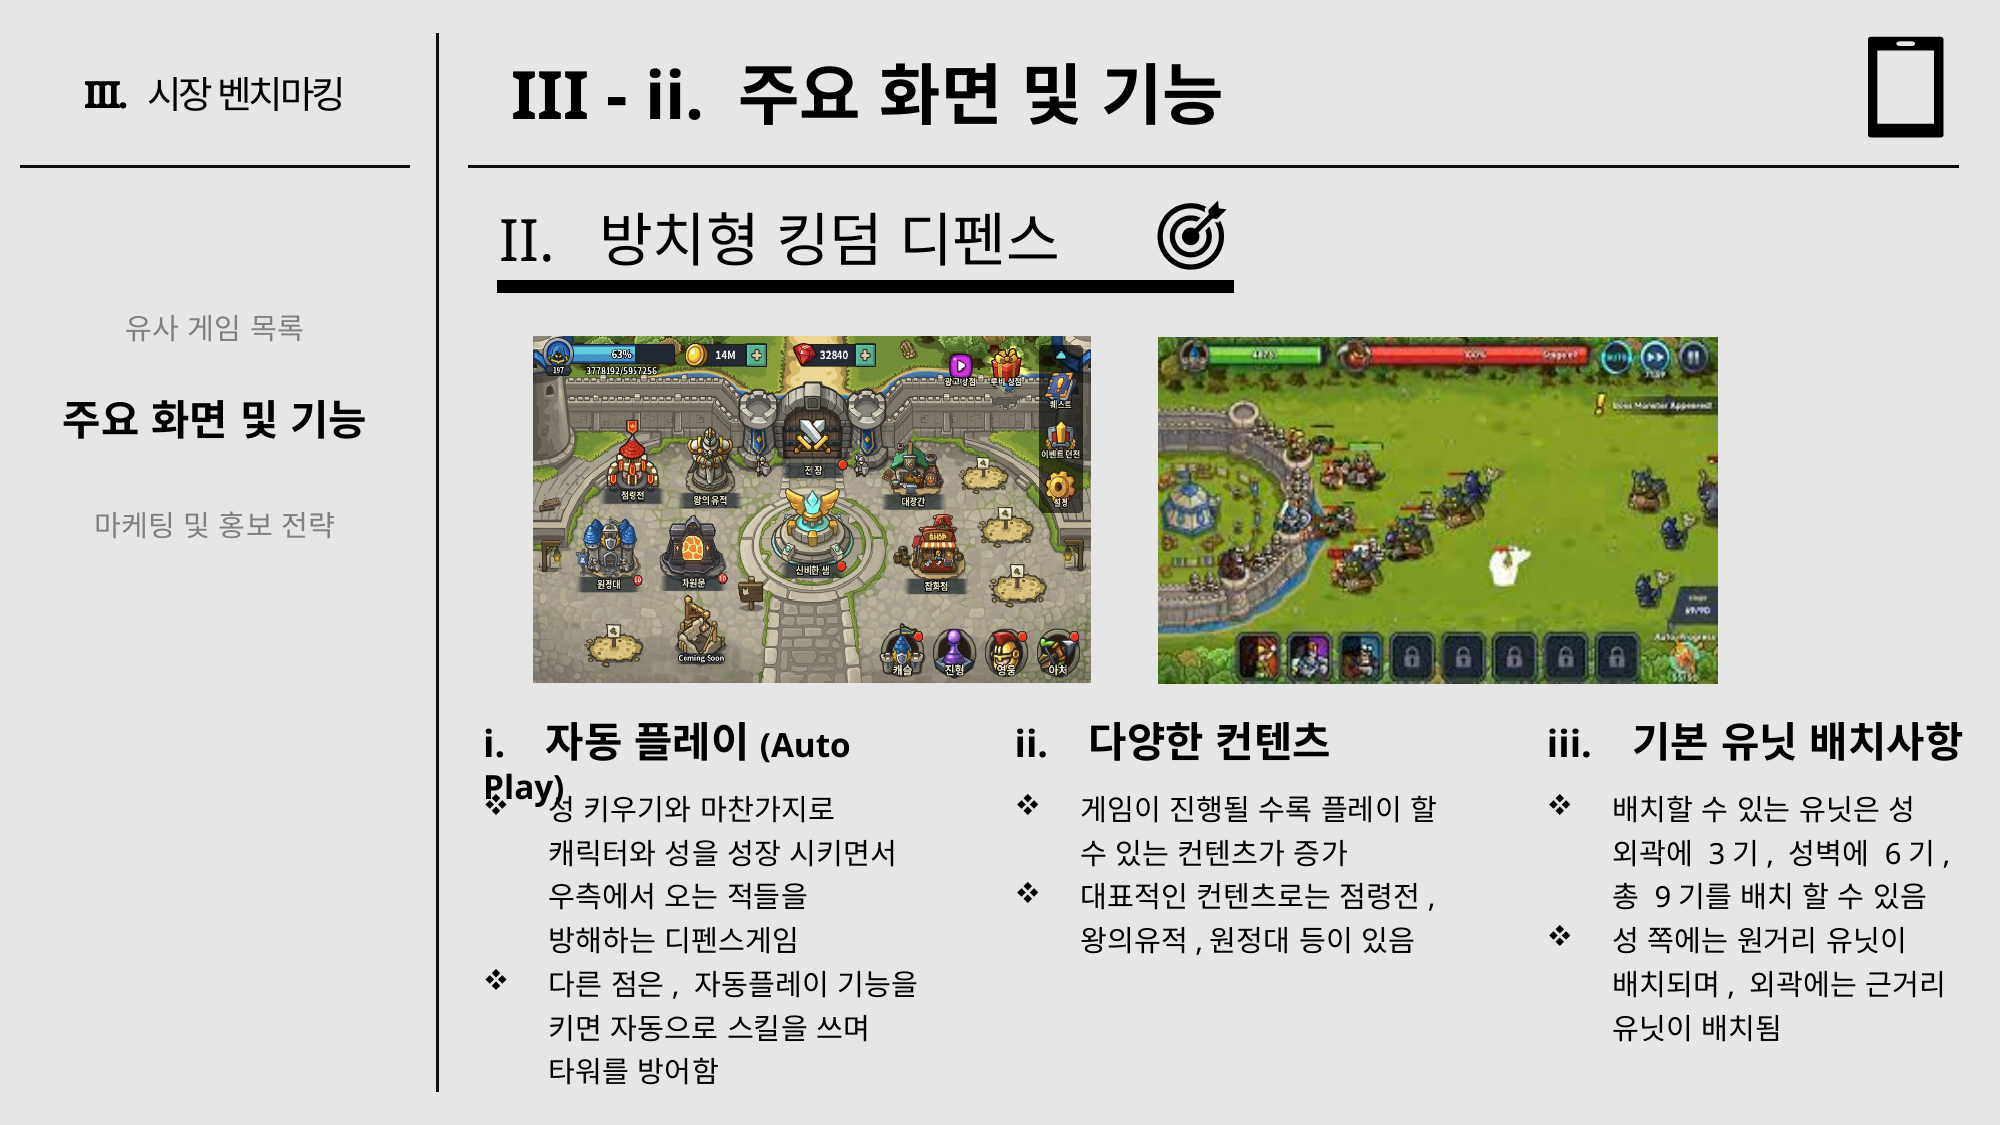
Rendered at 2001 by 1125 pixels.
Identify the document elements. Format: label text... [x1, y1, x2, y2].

text_box III - ii. 주요 화면 및 기능 [496, 45, 1830, 141]
text_box 성 키우기와 마찬가지로 캐릭터와 성을 성장 시키면서 우측에서 오는 적들을 방해하는 디펜스게임 다른 점은, 자동플레이 기능을 키면 자동으로 스킬을 쓰며 타워를 방어함 [468, 775, 937, 1096]
text_box 게임이 진행될 수록 플레이 할 수 있는 컨텐츠가 증가 대표적인 컨텐츠로는 점령전, 왕의유적,원정대 등이 있음 [999, 775, 1481, 965]
picture [533, 336, 1092, 683]
text_box ii. 다양한 컨텐츠 [999, 708, 1468, 774]
text_box II. 방치형 킹덤 디펜스 [485, 195, 1270, 281]
picture [1830, 32, 1981, 142]
text_box 마케팅 및 홍보 전략 [19, 499, 411, 550]
text_box 배치할 수 있는 유닛은 성 외곽에 3기, 성벽에 6기, 총 9기를 배치 할 수 있음 성 쪽에는 원거리 유닛이 배치되며, 외곽에는 근거리 유닛이 배치됨 [1532, 775, 2000, 1053]
picture [1150, 193, 1234, 277]
text_box 유사 게임 목록 [19, 303, 411, 353]
text_box 주요 화면 및 기능 [19, 386, 411, 452]
text_box iii. 기본 유닛 배치사항 [1532, 708, 2000, 774]
picture [1158, 337, 1718, 685]
text_box i. 자동 플레이(Auto Play) [468, 708, 948, 814]
text_box III. 시장 벤치마킹 [19, 63, 411, 123]
